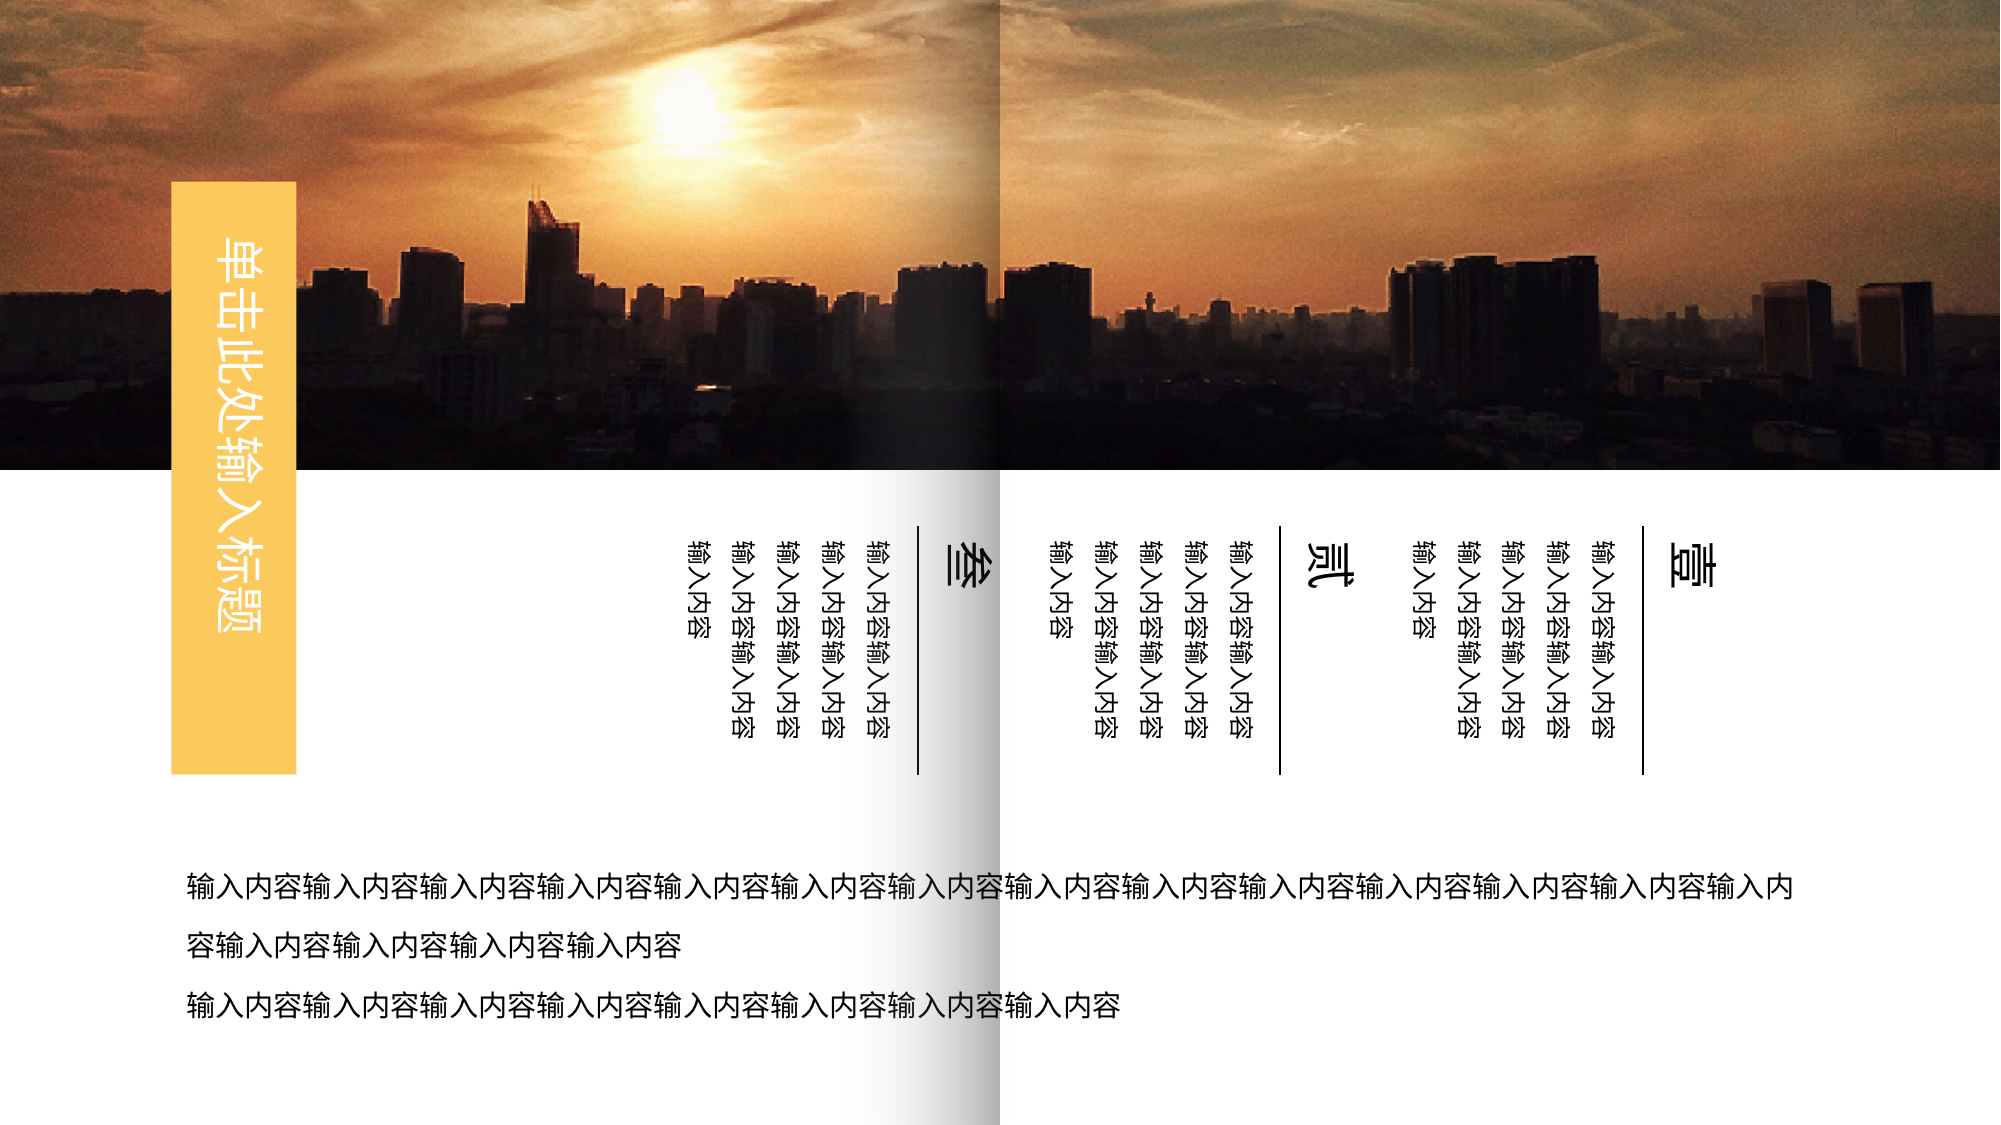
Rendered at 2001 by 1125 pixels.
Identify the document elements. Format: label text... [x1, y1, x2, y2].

picture [0, 0, 2000, 470]
text_box 贰 [1281, 526, 1370, 620]
text_box 叁 [1004, 526, 1008, 620]
text_box 壹 [1644, 525, 1733, 620]
text_box [0, 470, 1001, 1125]
text_box 输入内容输入内容输入内容输入内容输入内容输入内容输入内容输入内容输入内容 [1430, 525, 1642, 775]
text_box 输入内容输入内容输入内容输入内容输入内容输入内容输入内容输入内容输入内容输入内容输入内容输入内容输入内容输入内容输入内容输入内容输入内容输入内容 输入内容输入内容输入内容输入内容输入内容输入内容输入内容输入内容 [1004, 836, 1826, 1030]
text_box 输入内容输入内容输入内容输入内容输入内容输入内容输入内容输入内容输入内容 [1067, 526, 1280, 775]
